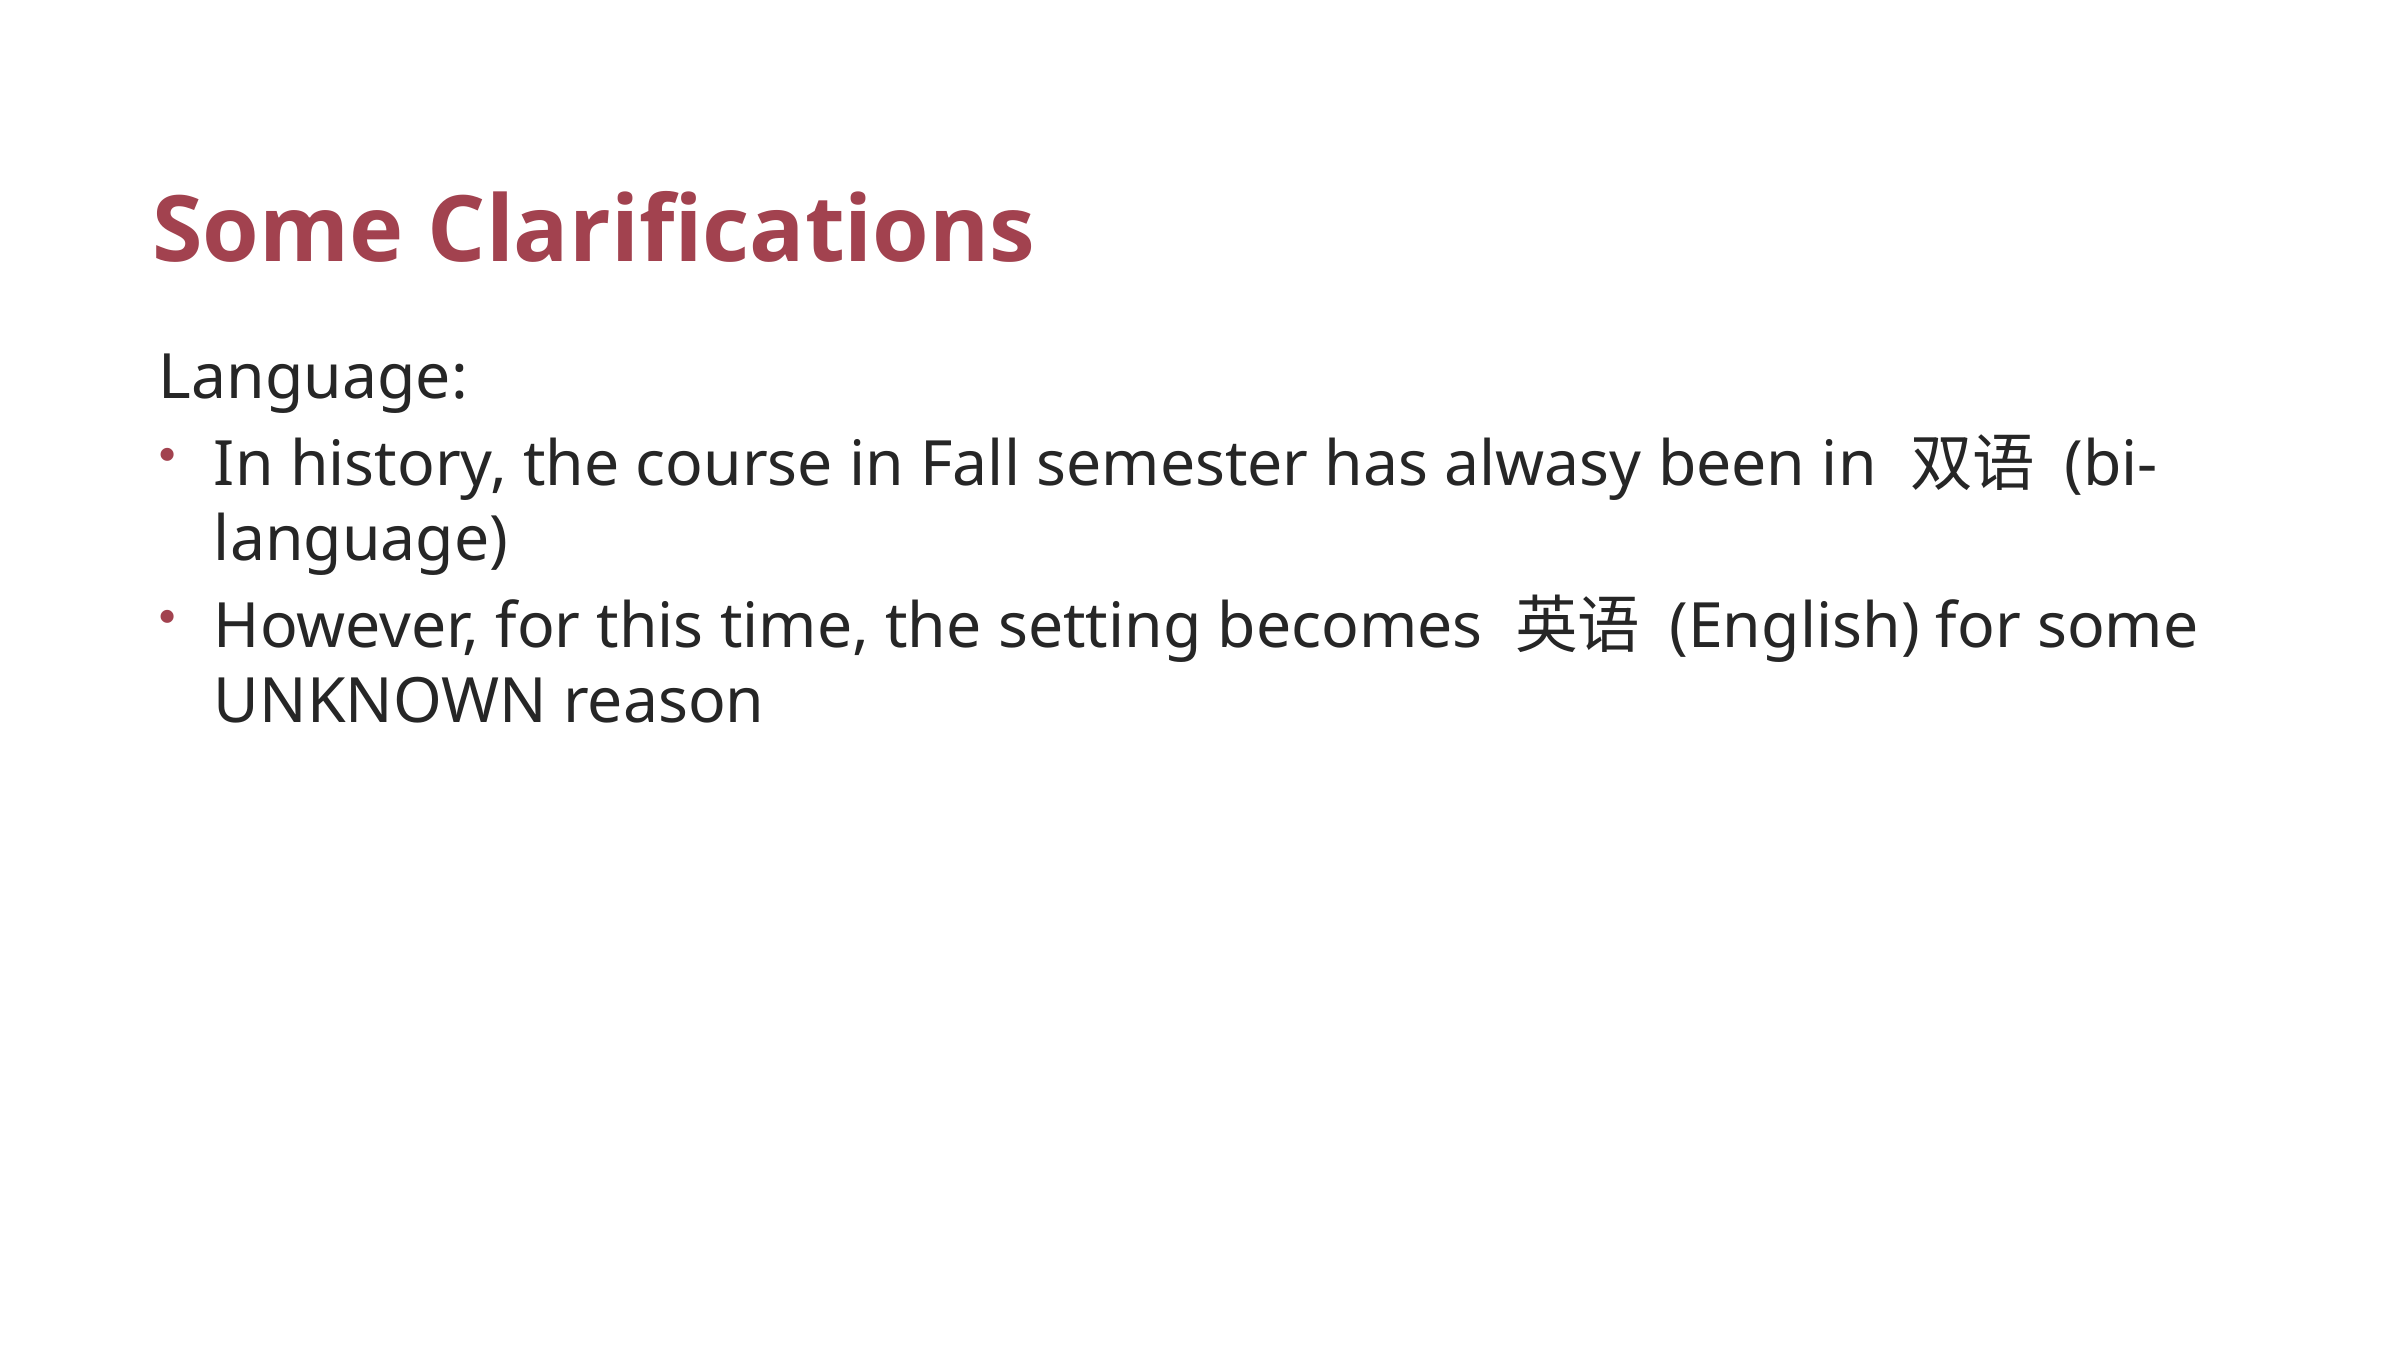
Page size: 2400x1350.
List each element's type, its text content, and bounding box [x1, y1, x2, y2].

title Some Clarifications [137, 54, 2263, 288]
list Language: In history, the course in Fall semester has alwasy been in 双语 (bi-language) However, for this time, the setting becomes 英语 (English) for some UNKNOWN reason [137, 324, 2263, 1200]
